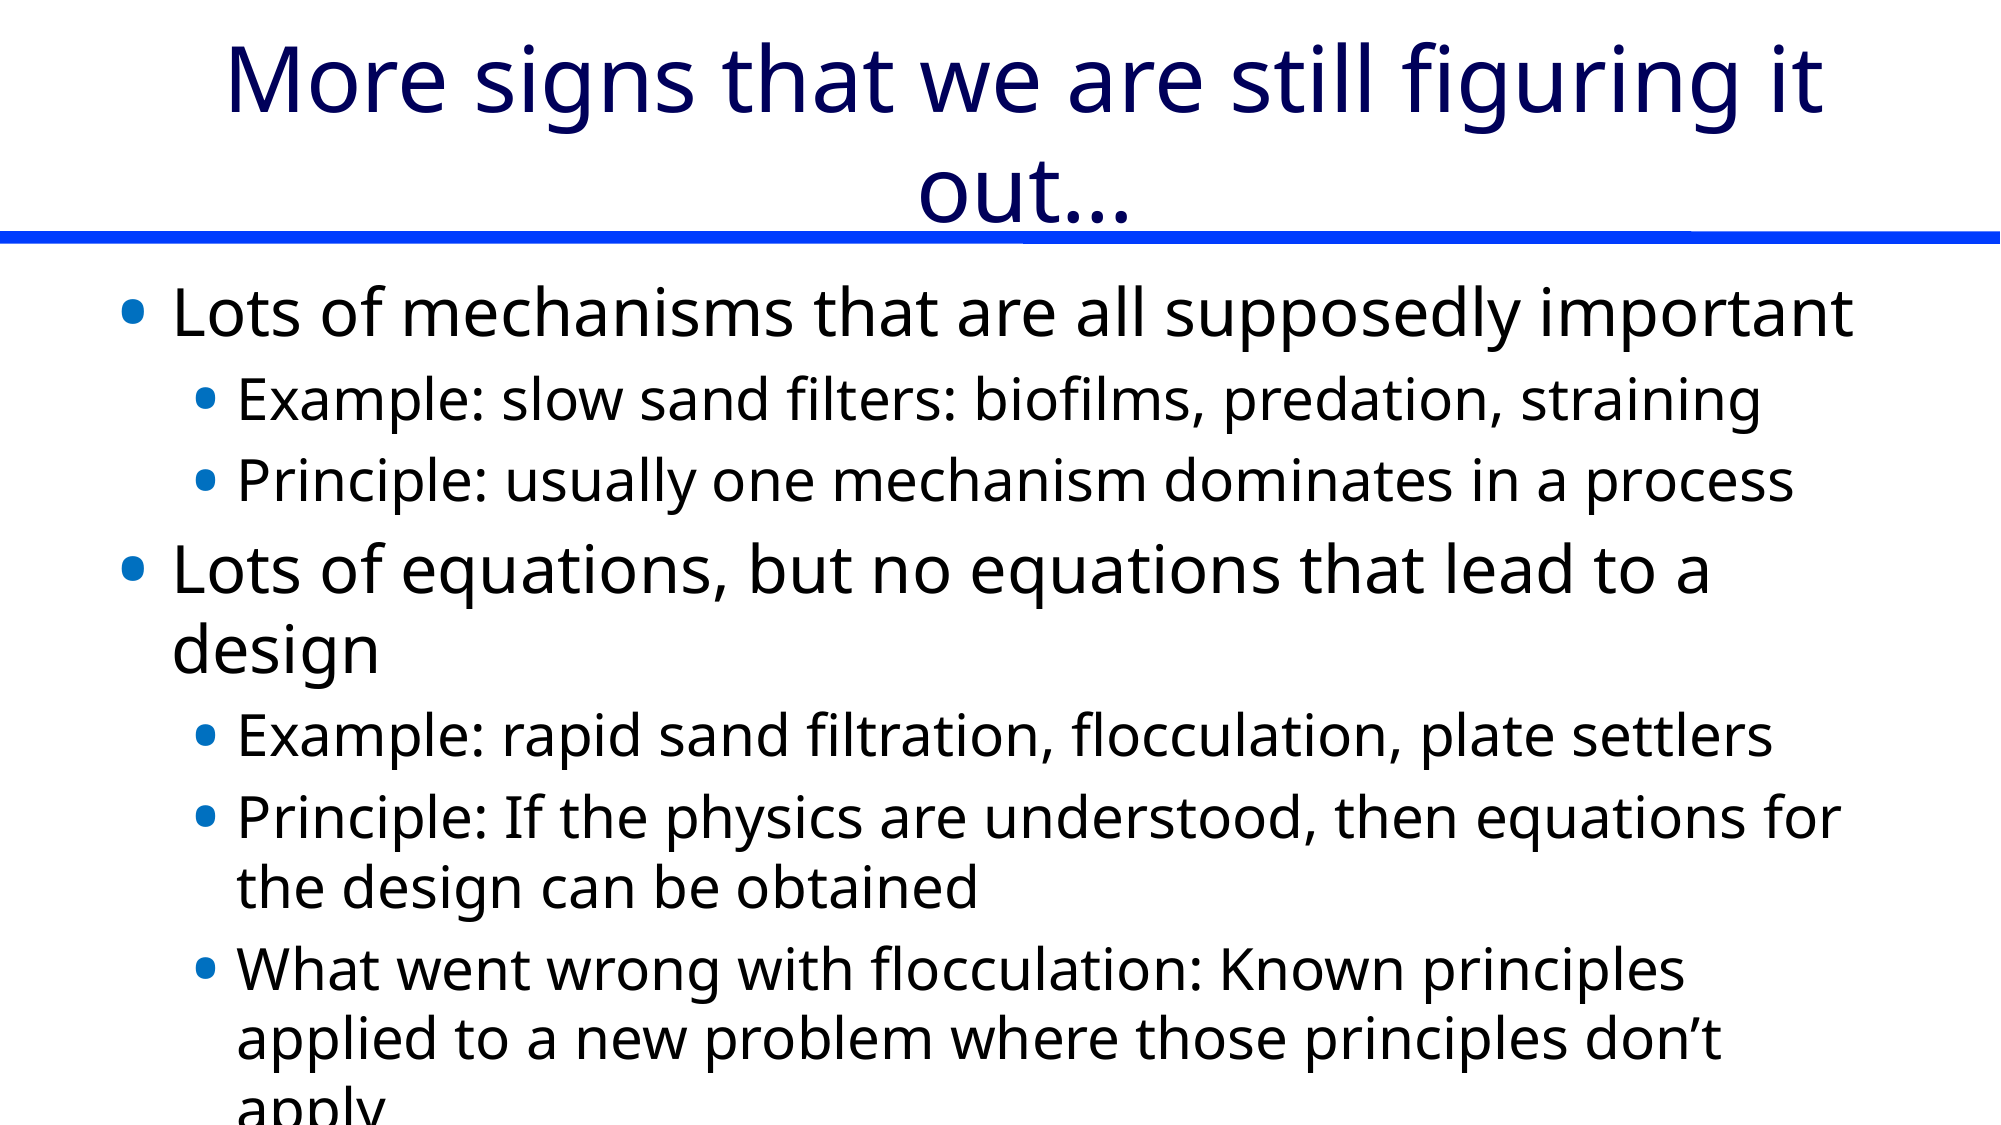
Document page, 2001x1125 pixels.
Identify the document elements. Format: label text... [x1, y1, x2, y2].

title More signs that we are still figuring it out… [99, 37, 1950, 225]
list Lots of mechanisms that are all supposedly important Example: slow sand filters: biofilms, predation, straining Principle: usually one mechanism dominates in a process Lots of equations, but no equations that lead to a design Example: rapid sand filtration, flocculation, plate settlers Principle: If the physics are understood, then equations for the design can be obtained What went wrong with flocculation: Known principles applied to a new problem where those principles don’t apply [99, 262, 1901, 1006]
